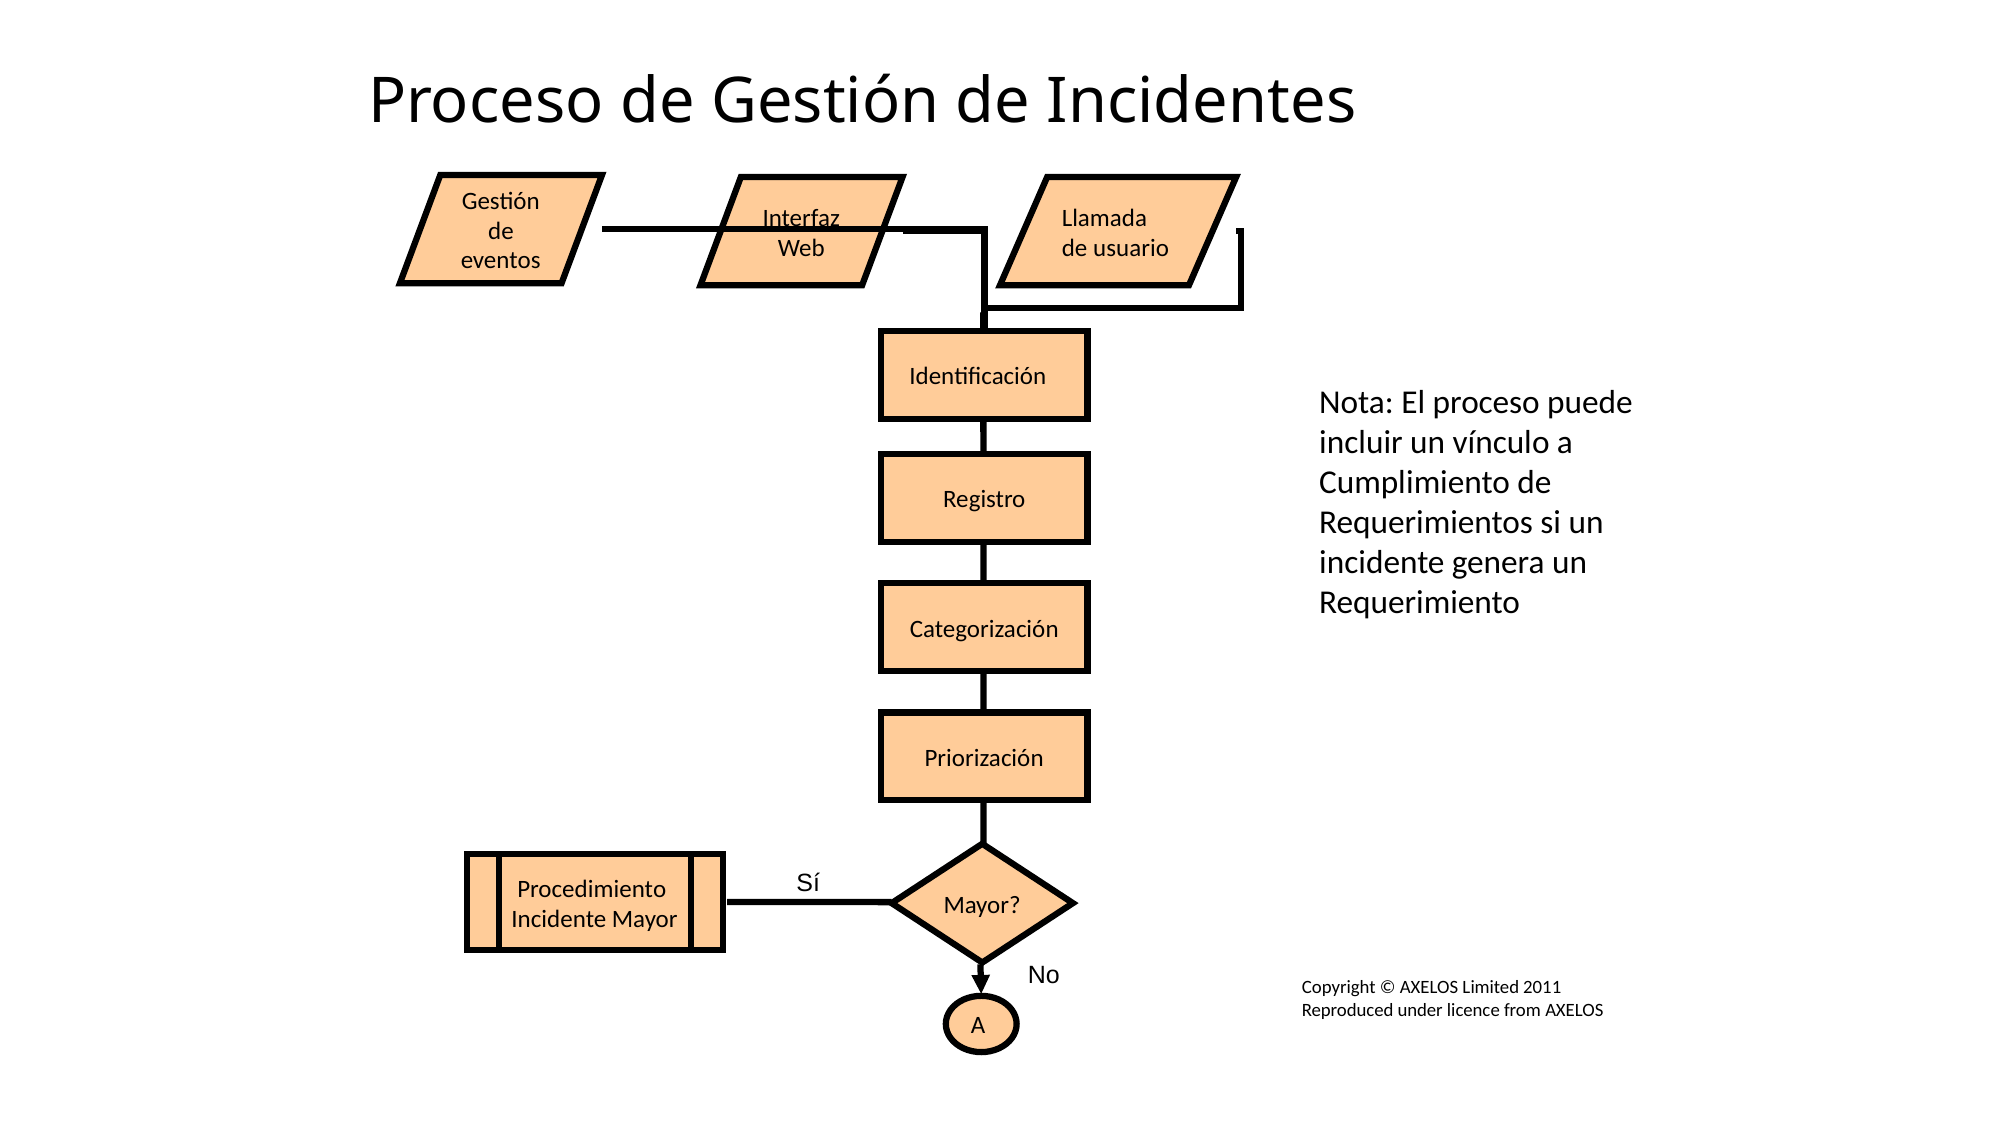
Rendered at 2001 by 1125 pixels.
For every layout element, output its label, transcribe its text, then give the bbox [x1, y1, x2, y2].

text_box Registro [881, 454, 1088, 542]
title Proceso de Gestión de Incidentes [353, 59, 711, 144]
text_box Priorización [881, 712, 1088, 800]
text_box Nota: El proceso puede incluir un vínculo a Cumplimiento de Requerimientos si un incidente genera un Requerimiento [1304, 372, 1673, 636]
text_box Interfaz Web [700, 257, 711, 286]
text_box Interfaz Web [754, 177, 903, 226]
text_box [974, 964, 988, 994]
text_box Procedimiento Incidente Mayor [466, 854, 723, 951]
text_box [1016, 253, 1063, 364]
text_box A [945, 995, 1017, 1053]
title Proceso de Gestión de Incidentes [754, 59, 1647, 144]
text_box Mayor? [891, 843, 1073, 963]
text_box Categorización [881, 583, 1088, 671]
text_box Copyright © AXELOS Limited 2011 Reproduced under licence from AXELOS [1301, 974, 1750, 1021]
text_box Sí [781, 859, 836, 905]
text_box Llamada de usuario [999, 177, 1237, 286]
text_box No [1013, 951, 1075, 996]
text_box Identificación [881, 331, 1088, 419]
text_box Gestión de eventos [399, 174, 603, 284]
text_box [862, 206, 903, 410]
text_box Interfaz Web [754, 232, 862, 286]
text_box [711, 55, 754, 560]
